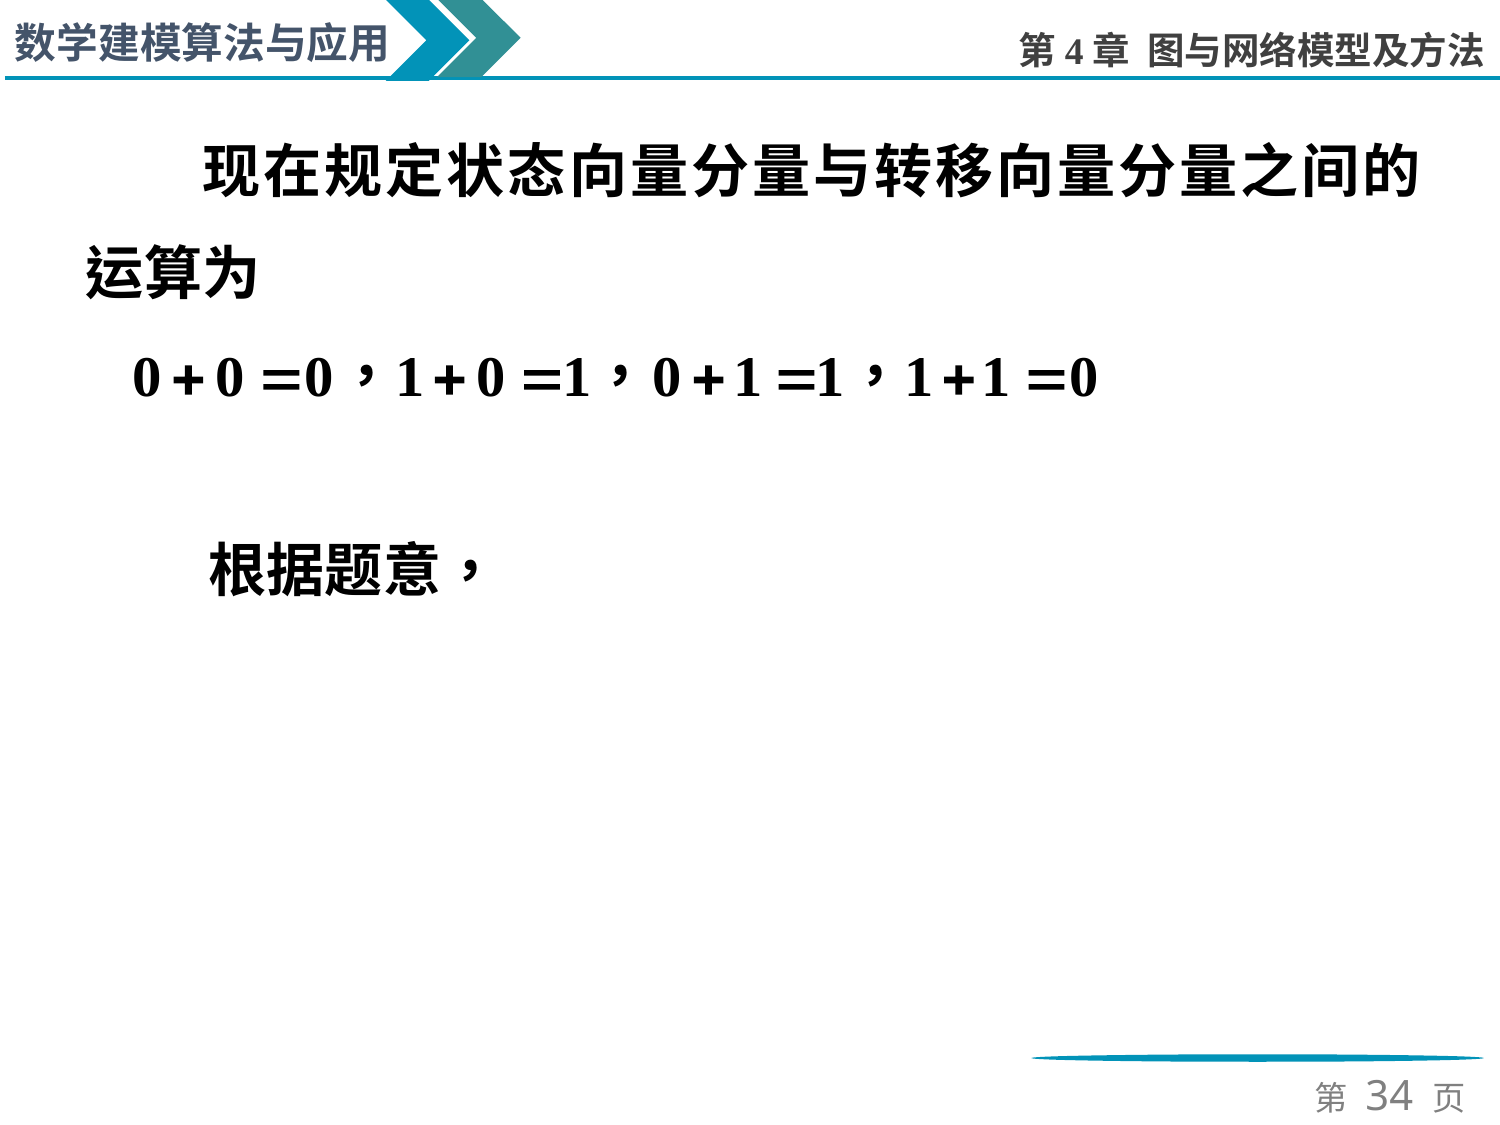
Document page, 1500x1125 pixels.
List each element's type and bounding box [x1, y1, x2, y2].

text_box [91, 531, 1427, 1074]
text_box [85, 132, 1421, 612]
